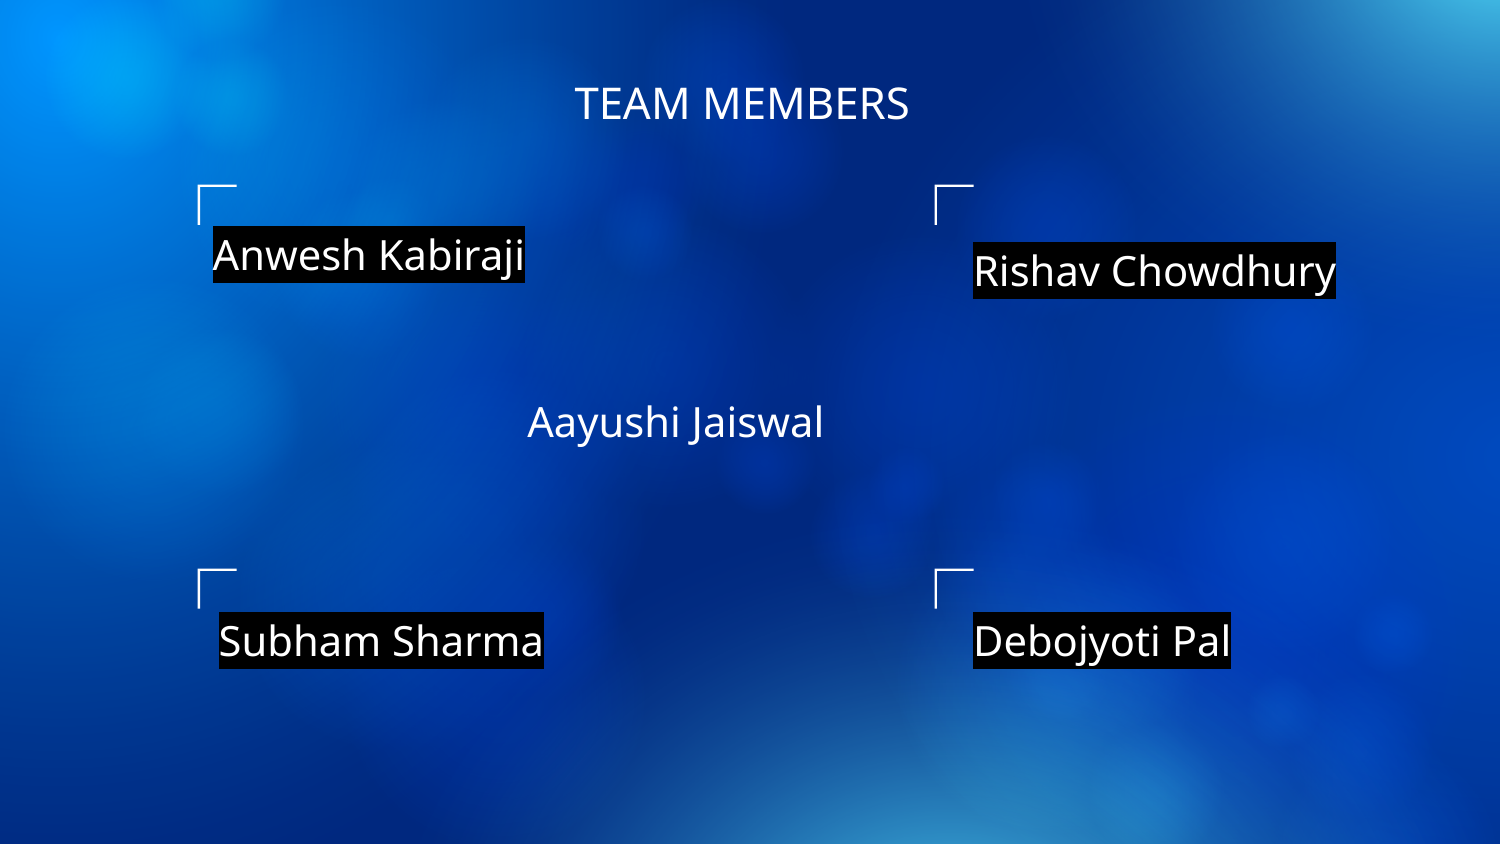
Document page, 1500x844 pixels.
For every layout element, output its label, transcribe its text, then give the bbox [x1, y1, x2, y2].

title Debojyoti Pal [958, 585, 1464, 681]
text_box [197, 184, 974, 609]
title Aayushi Jaiswal [979, 365, 988, 461]
title Rishav Chowdhury [979, 214, 1476, 310]
text_box TEAM MEMBERS [399, 60, 1086, 141]
title Subham Sharma [203, 617, 722, 681]
picture [0, 0, 1500, 844]
